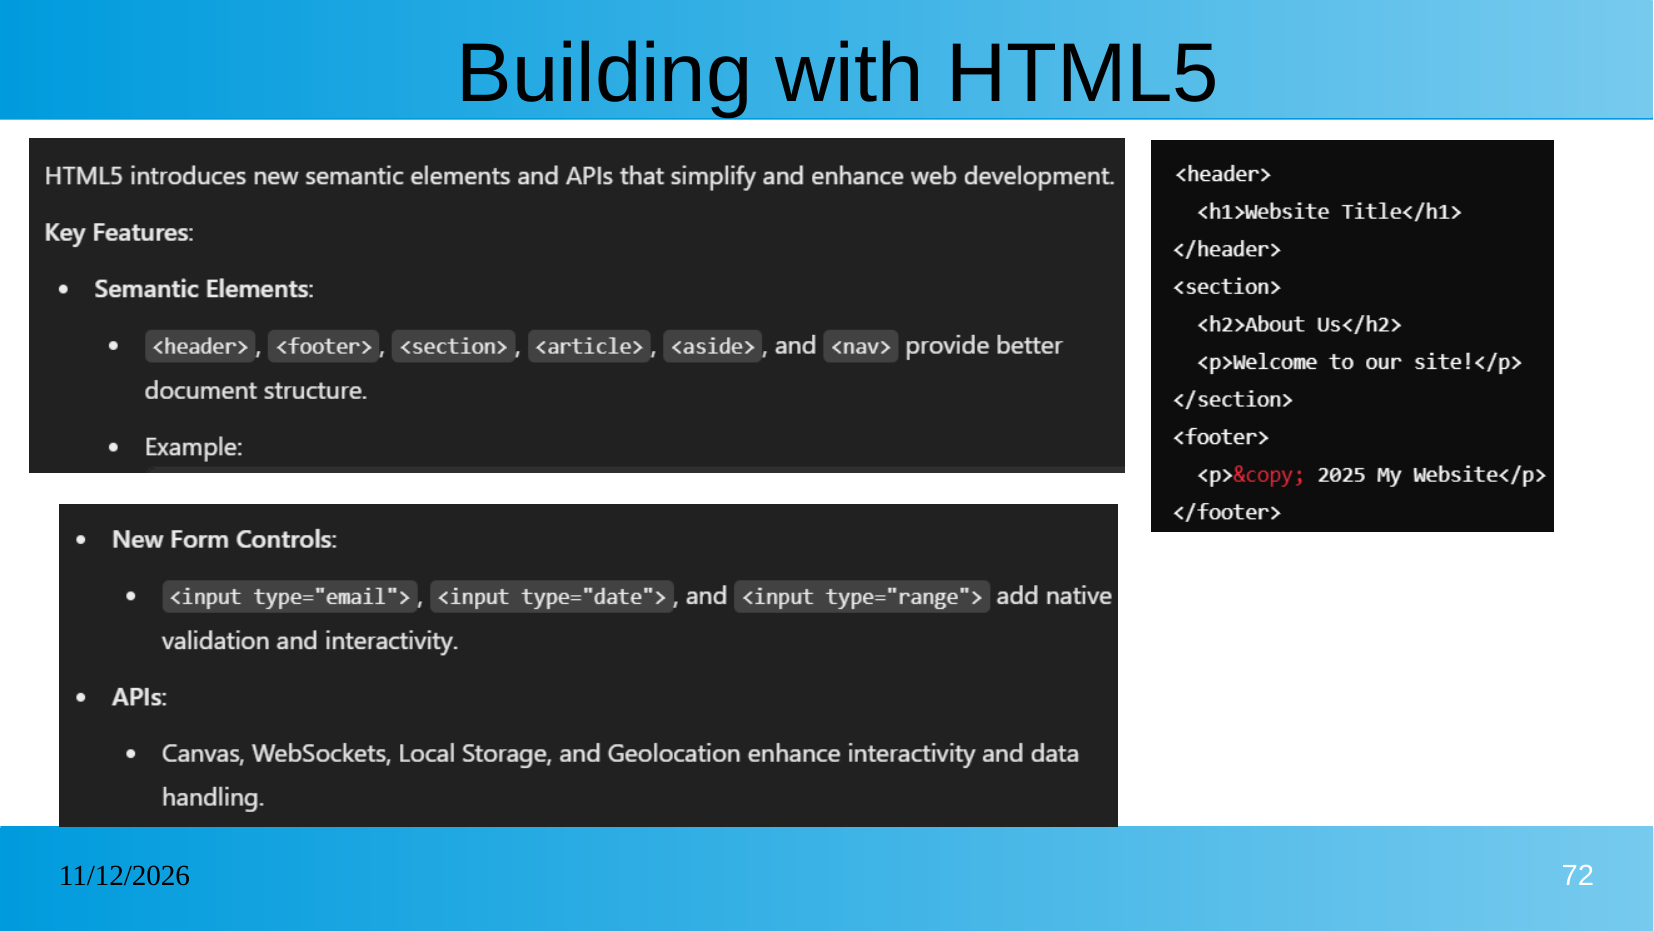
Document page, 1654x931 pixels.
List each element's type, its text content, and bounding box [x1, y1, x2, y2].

title Building with HTML5 [59, 29, 1595, 108]
picture [1151, 139, 1555, 532]
slide_number 72 [1210, 856, 1595, 916]
picture [58, 504, 1118, 827]
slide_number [59, 856, 443, 916]
picture [29, 138, 1125, 473]
